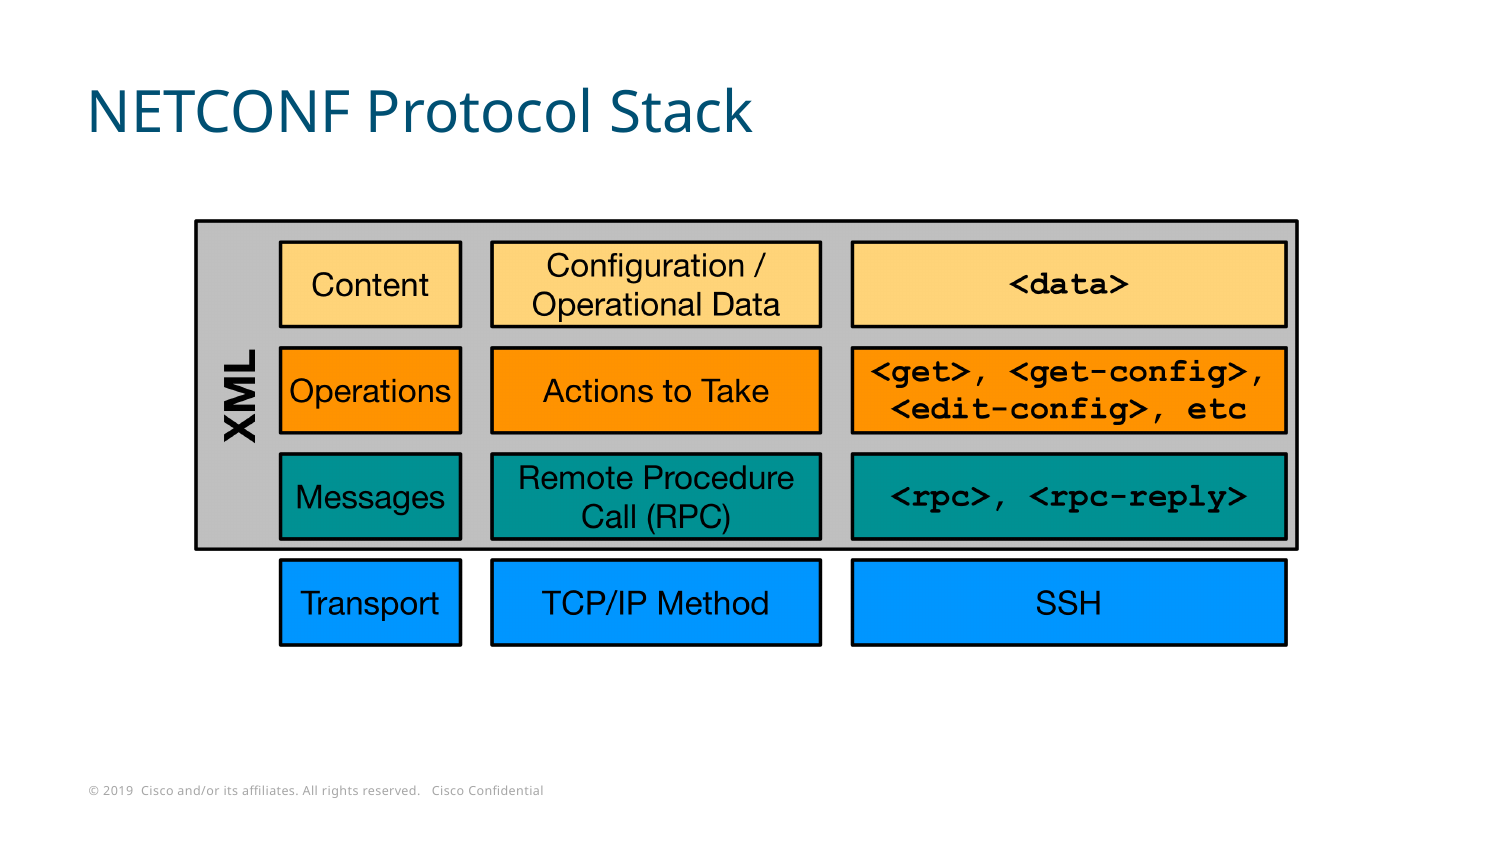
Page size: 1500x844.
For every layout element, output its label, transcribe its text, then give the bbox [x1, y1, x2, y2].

title NETCONF Protocol Stack [71, 55, 1441, 176]
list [191, 211, 1301, 649]
